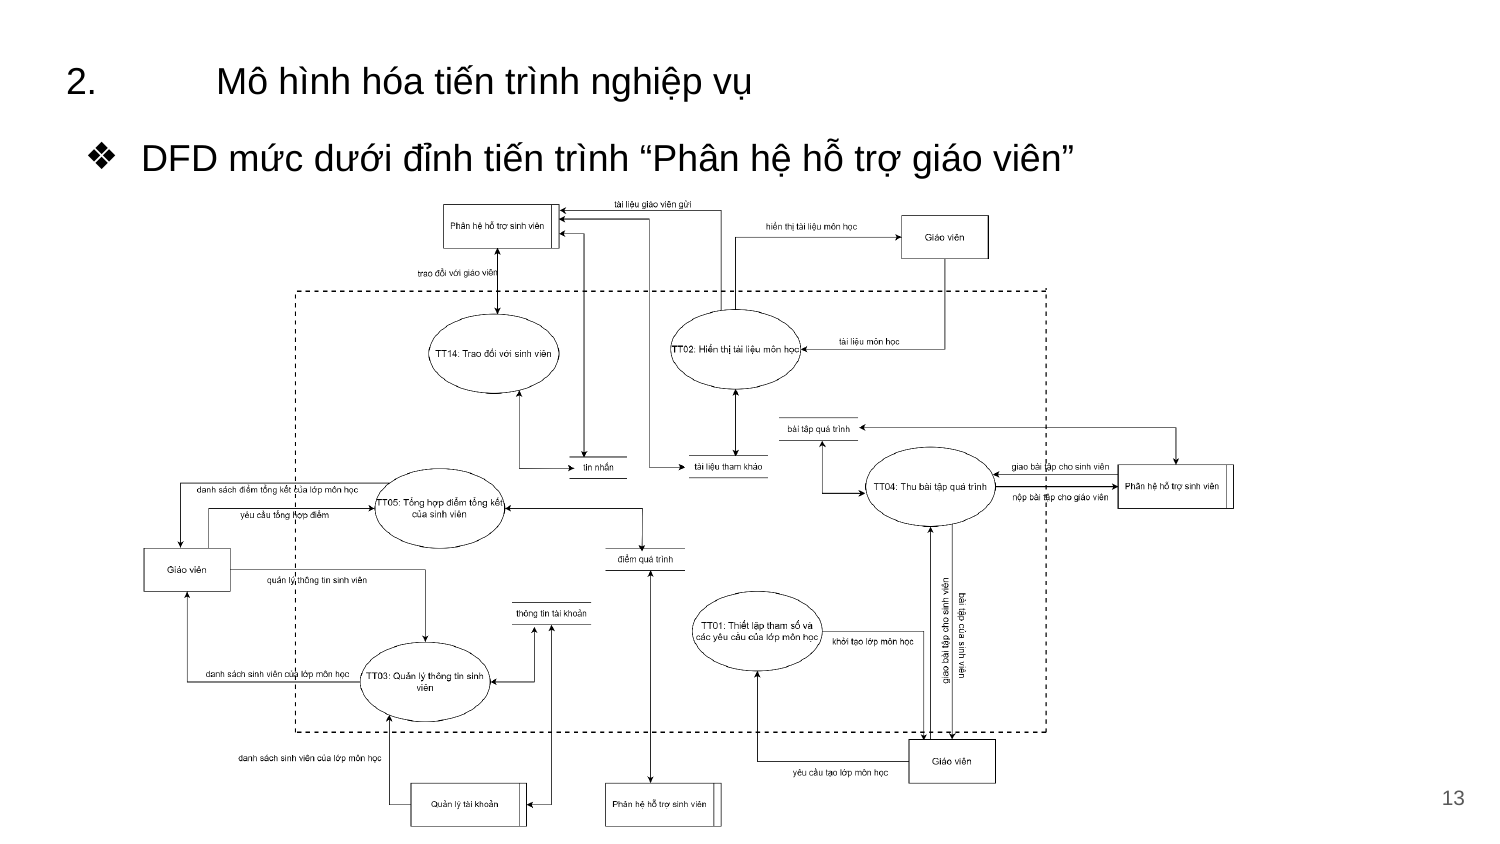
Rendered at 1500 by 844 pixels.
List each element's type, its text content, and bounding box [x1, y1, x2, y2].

picture [135, 186, 1241, 834]
slide_number ‹#› [1389, 764, 1480, 830]
list 2. Mô hình hóa tiến trình nghiệp vụ DFD mức dưới đỉnh tiến trình “Phân hệ hỗ trợ giáo viên” [51, 35, 1449, 750]
